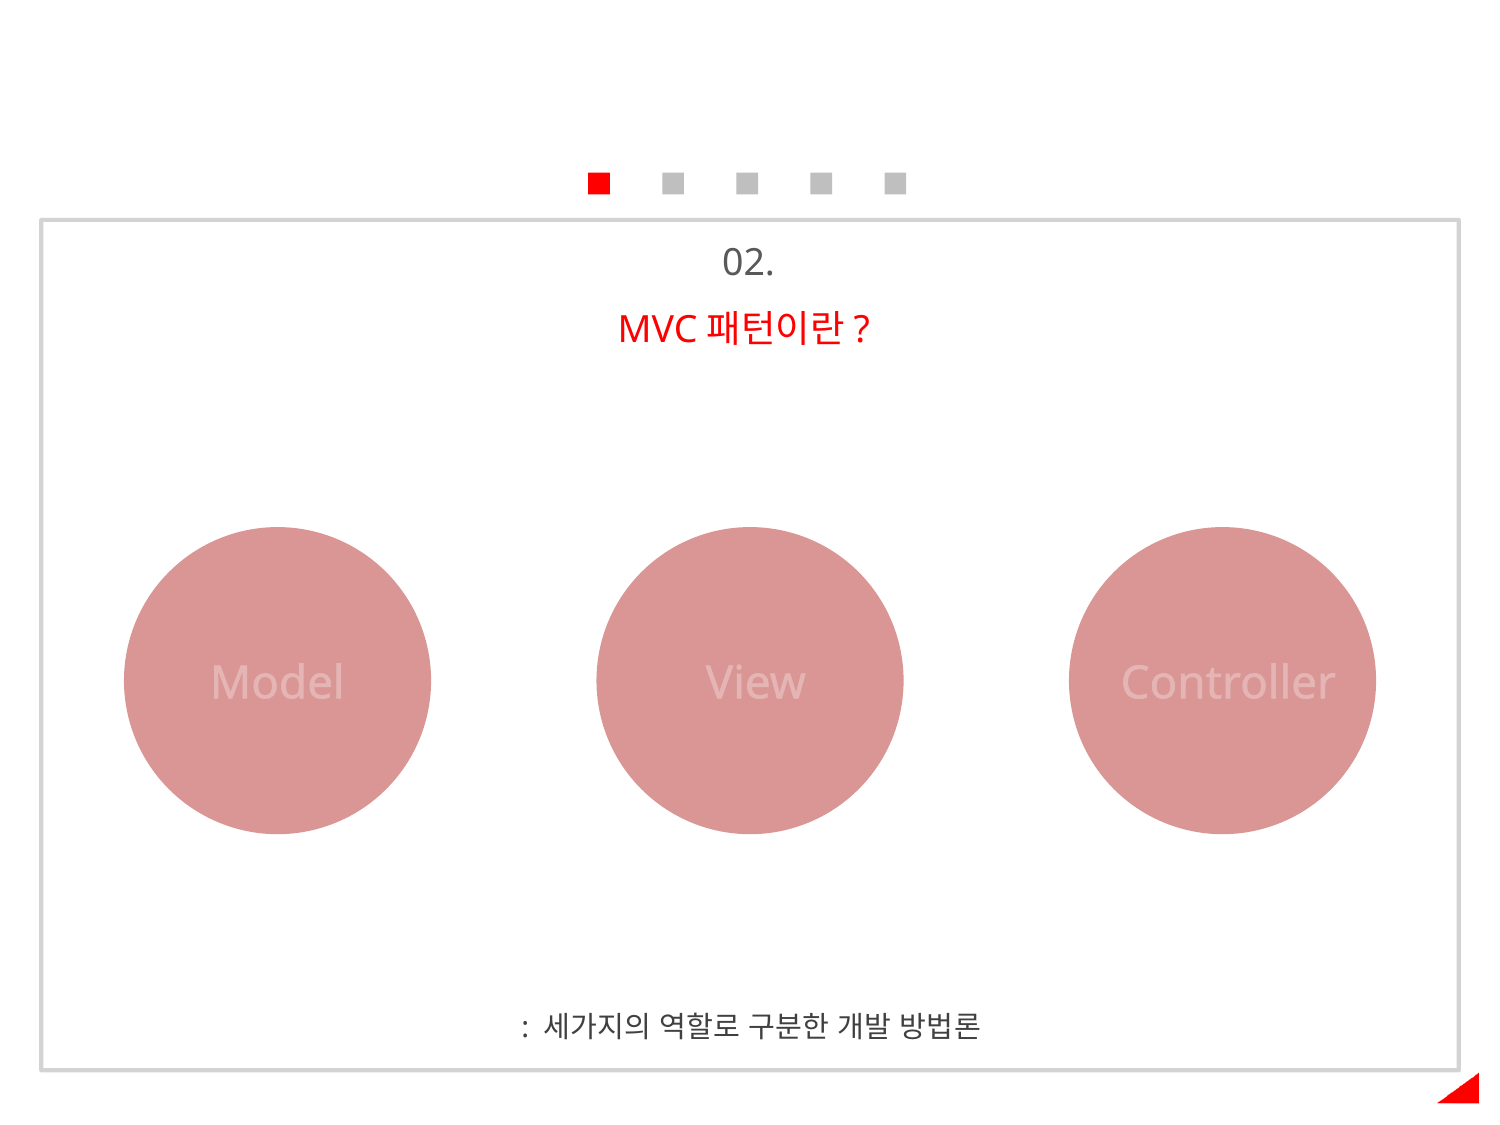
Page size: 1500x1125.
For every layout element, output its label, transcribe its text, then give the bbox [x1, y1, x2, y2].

text_box [125, 524, 430, 645]
text_box [1070, 715, 1375, 837]
text_box [125, 715, 430, 837]
text_box Controller [667, 645, 1500, 715]
text_box [586, 171, 612, 196]
text_box [734, 171, 760, 196]
text_box [660, 171, 686, 196]
text_box 02. MVC패턴이란? [17, 208, 1480, 358]
text_box [808, 171, 834, 196]
picture [1411, 1046, 1500, 1125]
text_box [1070, 524, 1375, 645]
text_box [39, 715, 1461, 1072]
text_box [882, 171, 908, 196]
text_box View [194, 645, 667, 715]
text_box [39, 358, 1461, 645]
text_box [598, 524, 902, 645]
text_box Model [0, 645, 194, 715]
text_box : 세가지의 역할로 구분한 개발 방법론 [284, 1001, 1218, 1051]
text_box [598, 715, 902, 837]
